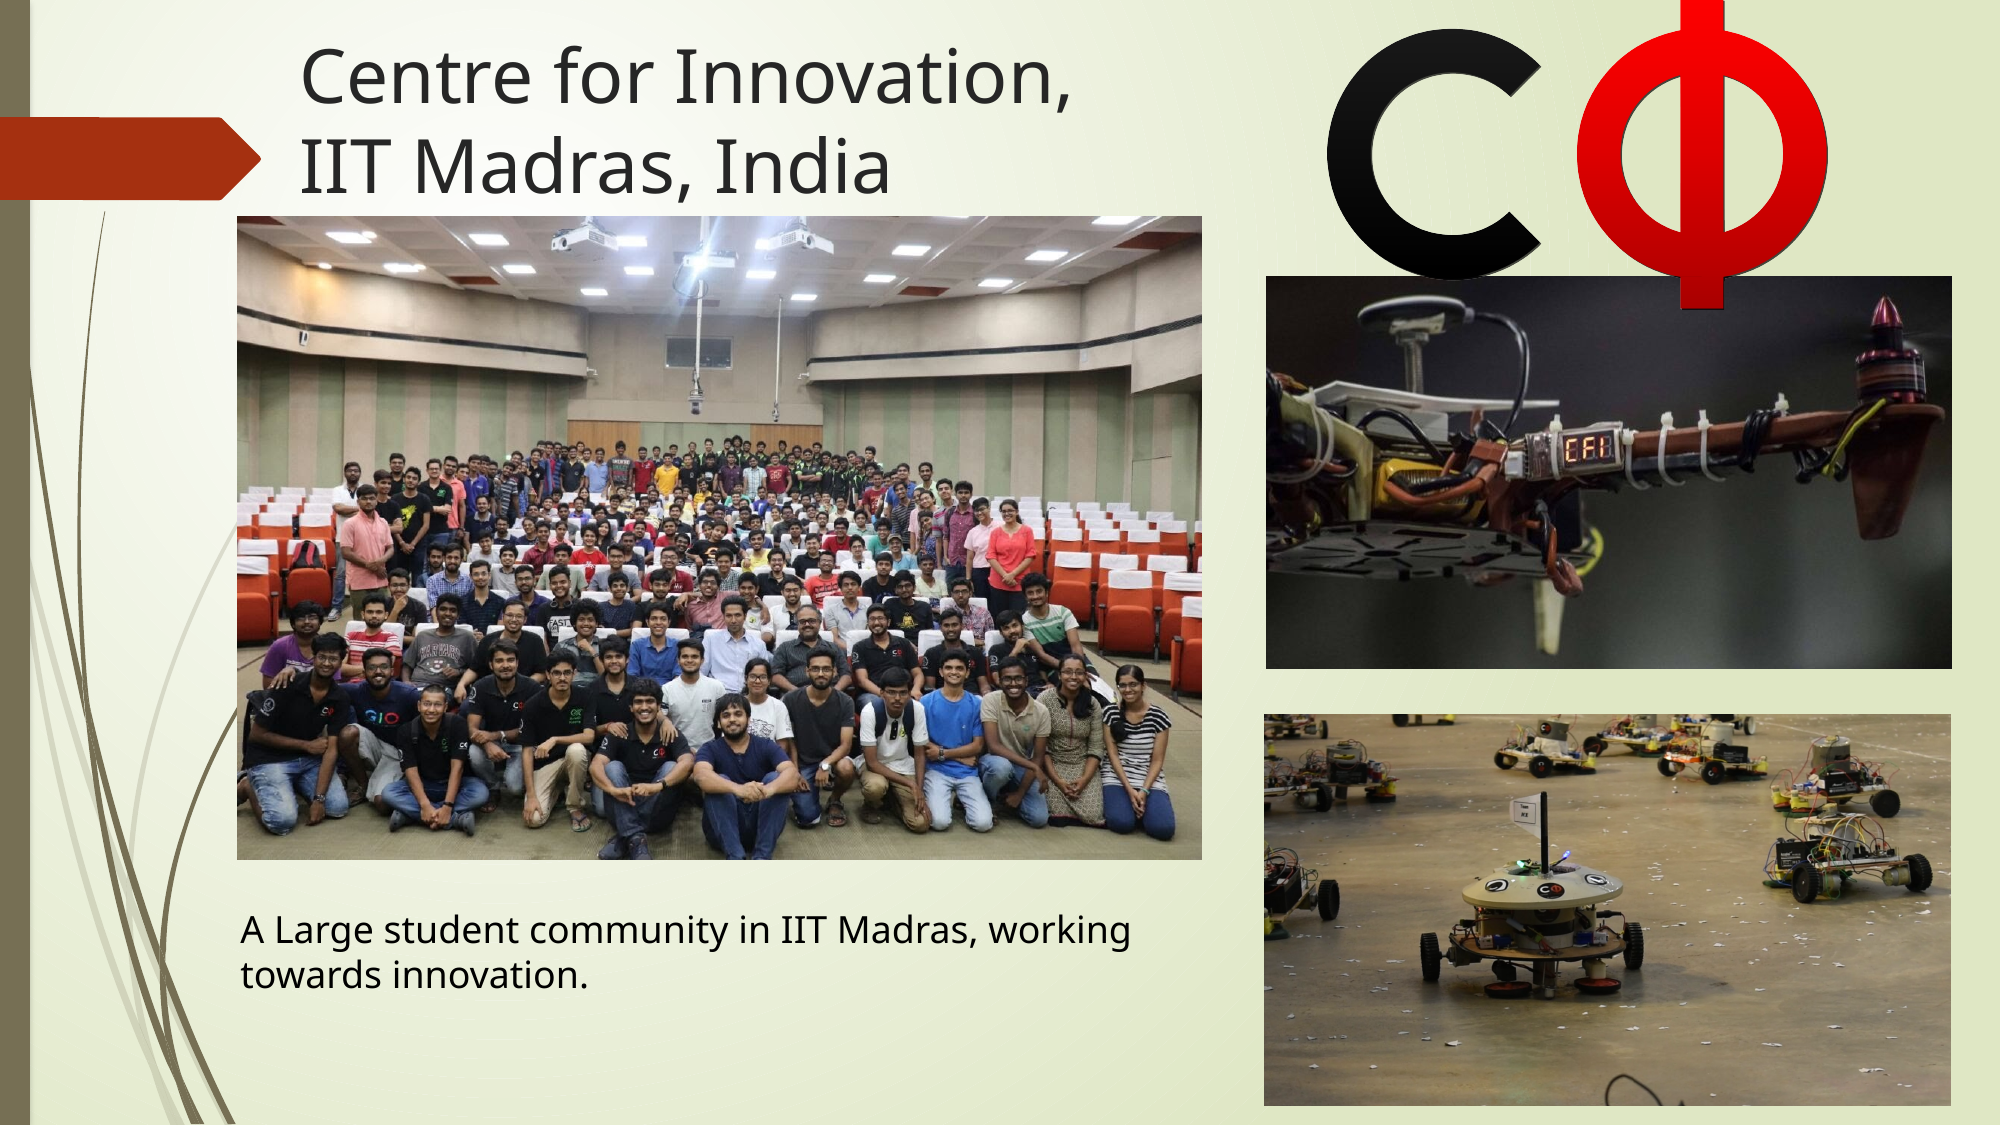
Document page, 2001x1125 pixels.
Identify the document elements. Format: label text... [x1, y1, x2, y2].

picture [237, 216, 1202, 860]
picture [1264, 713, 1951, 1107]
text_box A Large student community in IIT Madras, working towards innovation. [225, 898, 1226, 1004]
picture [1265, 0, 1952, 669]
title Centre for Innovation, IIT Madras, India [284, 21, 1322, 232]
